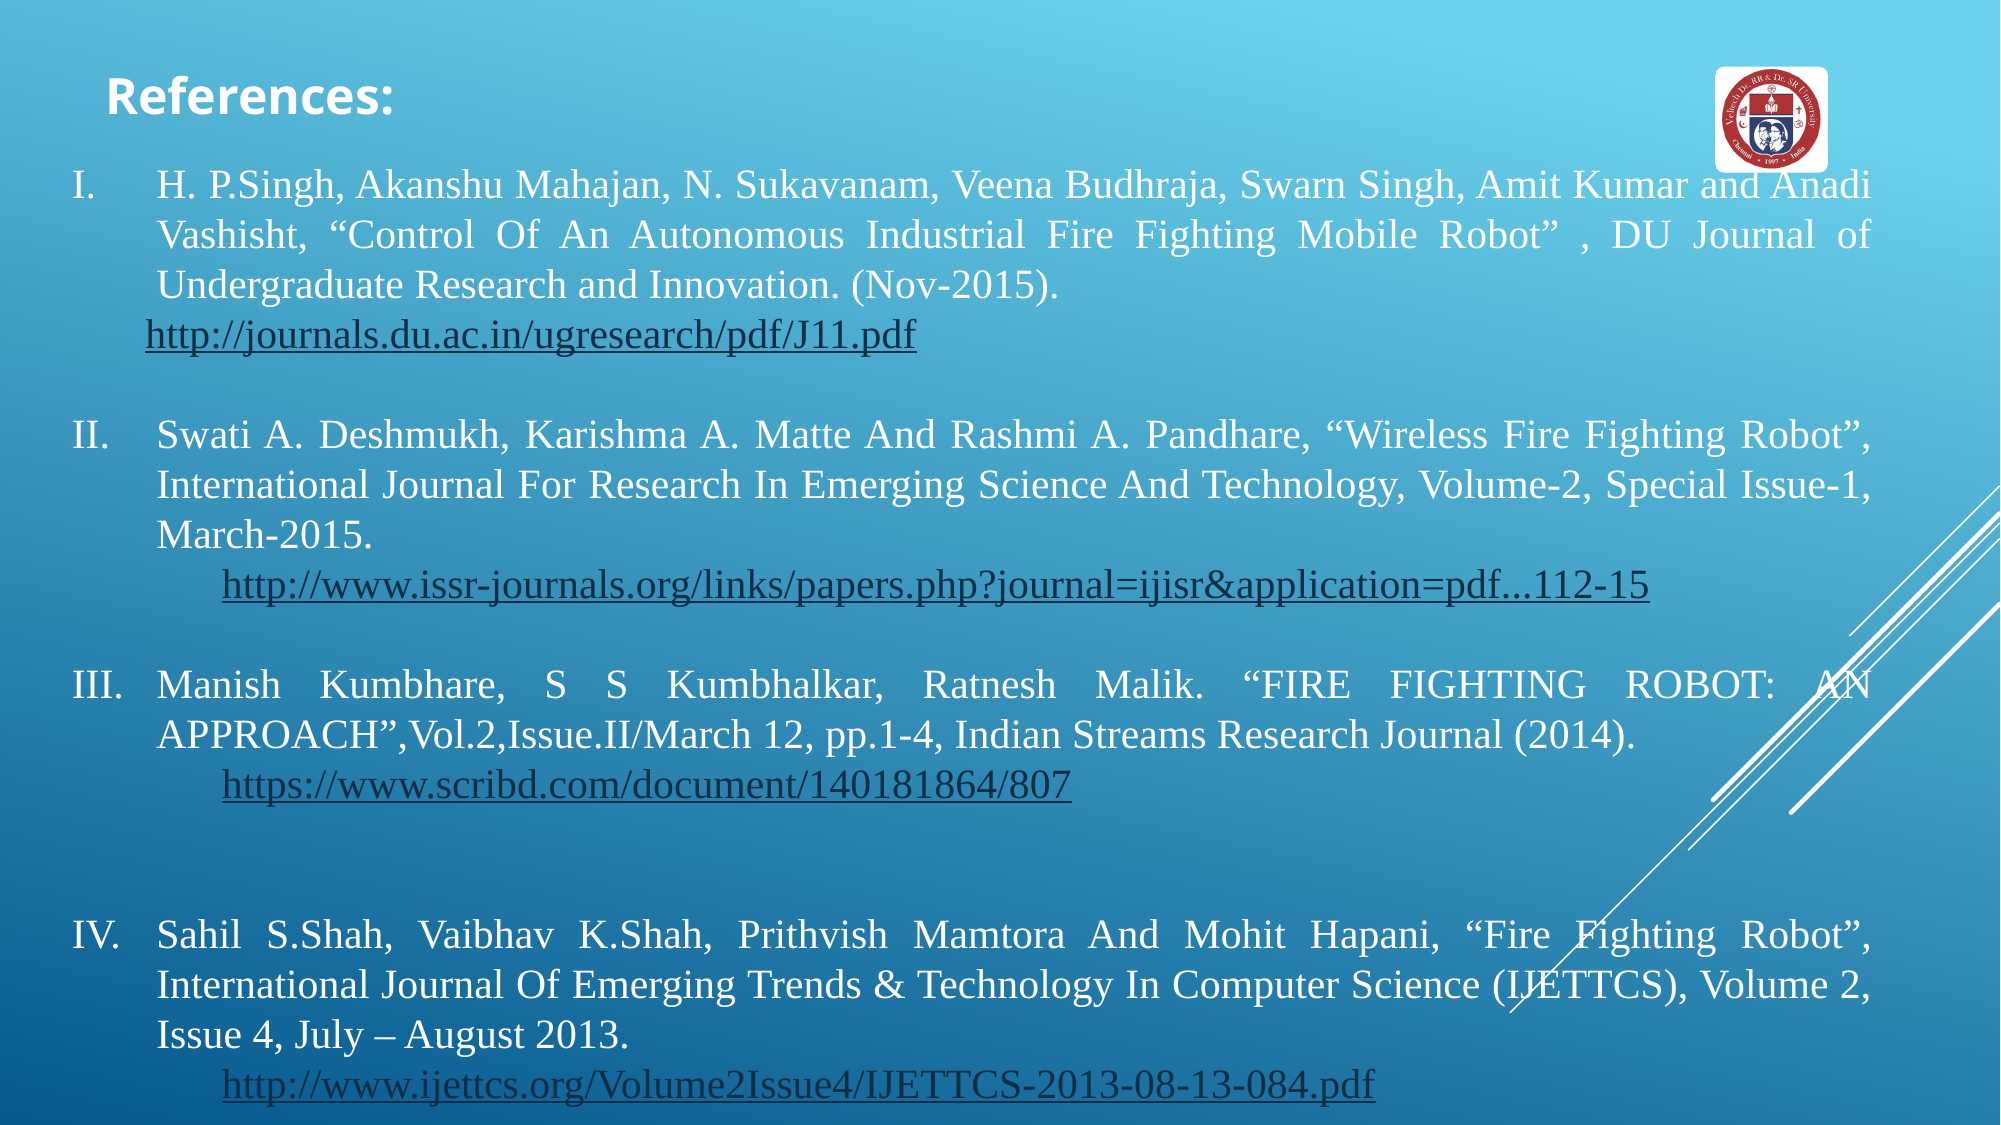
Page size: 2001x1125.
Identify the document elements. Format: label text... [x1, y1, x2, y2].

picture [1714, 66, 1829, 173]
text_box H. P.Singh, Akanshu Mahajan, N. Sukavanam, Veena Budhraja, Swarn Singh, Amit Kumar and Anadi Vashisht, “Control Of An Autonomous Industrial Fire Fighting Mobile Robot” , DU Journal of Undergraduate Research and Innovation. (Nov-2015). http://journals.du.ac.in/ugresearch/pdf/J11.pdf Swati A. Deshmukh, Karishma A. Matte And Rashmi A. Pandhare, “Wireless Fire Fighting Robot”, International Journal For Research In Emerging Science And Technology, Volume-2, Special Issue-1, March-2015. http://www.issr-journals.org/links/papers.php?journal=ijisr&application=pdf...112-15 Manish Kumbhare, S S Kumbhalkar, Ratnesh Malik. “FIRE FIGHTING ROBOT: AN APPROACH”,Vol.2,Issue.II/March 12, pp.1-4, Indian Streams Research Journal (2014). https://www.scribd.com/document/140181864/807 Sahil S.Shah, Vaibhav K.Shah, Prithvish Mamtora And Mohit Hapani, “Fire Fighting Robot”, International Journal Of Emerging Trends & Technology In Computer Science (IJETTCS), Volume 2, Issue 4, July – August 2013. http://www.ijettcs.org/Volume2Issue4/IJETTCS-2013-08-13-084.pdf [57, 149, 1888, 1125]
text_box References: [90, 57, 434, 132]
